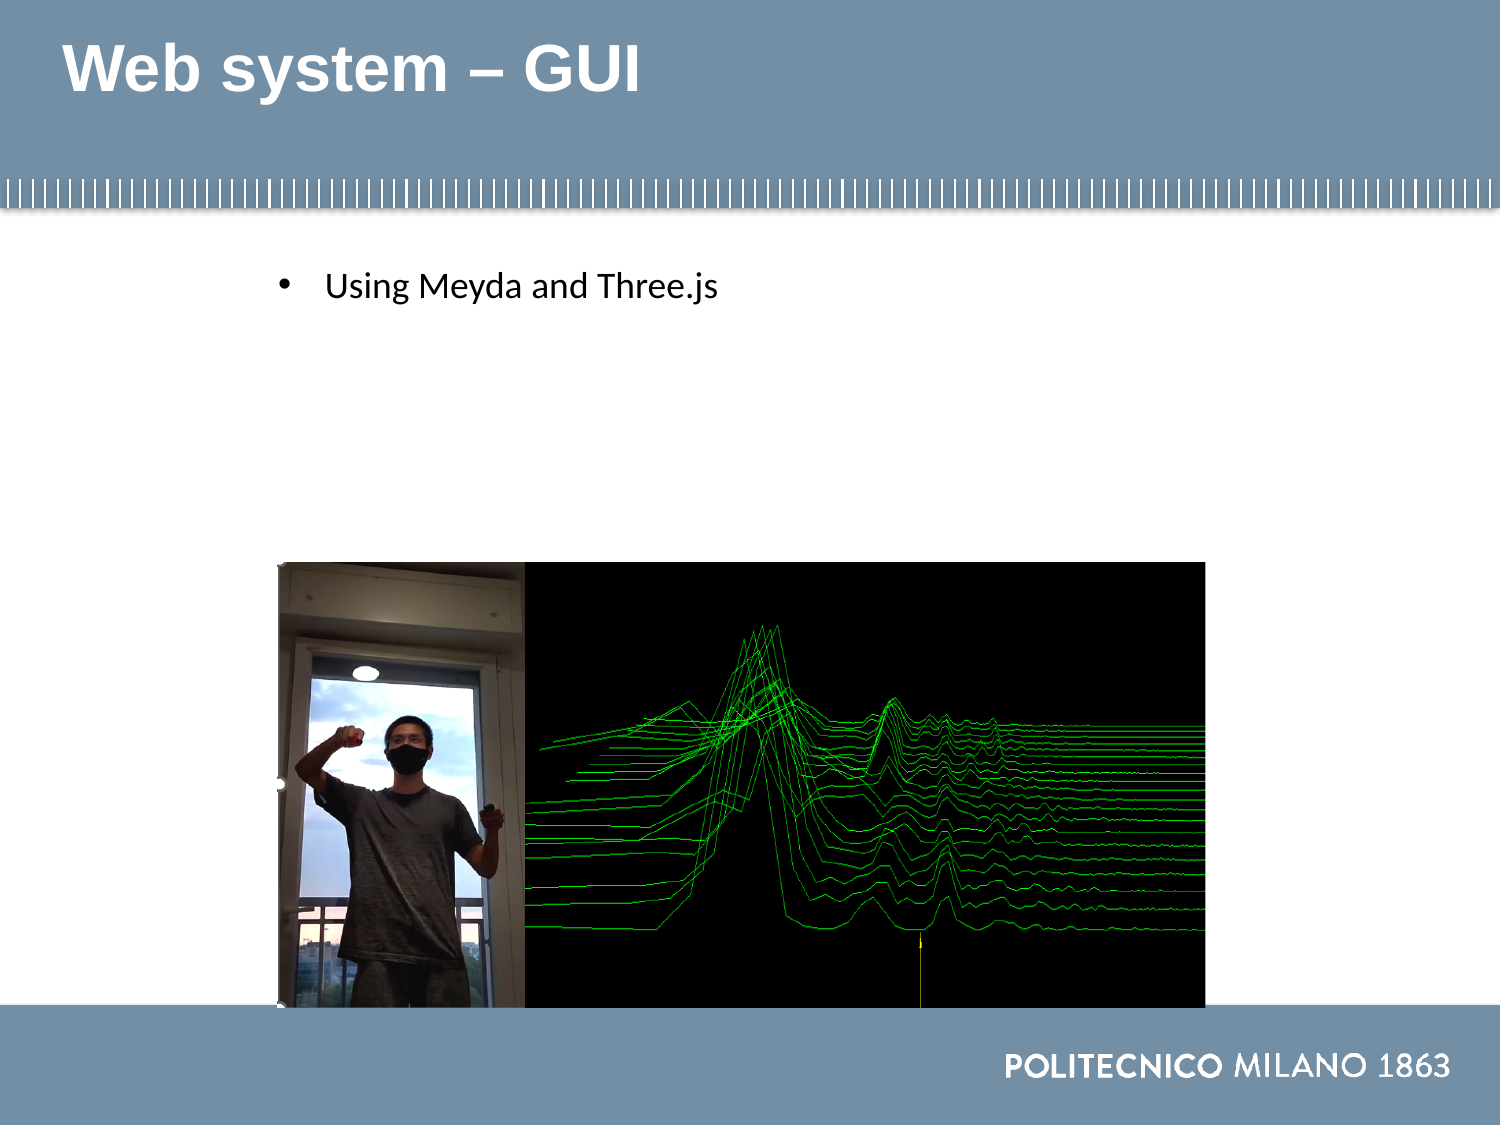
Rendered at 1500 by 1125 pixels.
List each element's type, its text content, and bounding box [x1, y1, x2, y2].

picture [999, 1041, 1456, 1089]
text_box Using Meyda and Three.js [263, 253, 1014, 314]
title Web system – GUI [47, 17, 1455, 155]
picture [277, 562, 1206, 1008]
